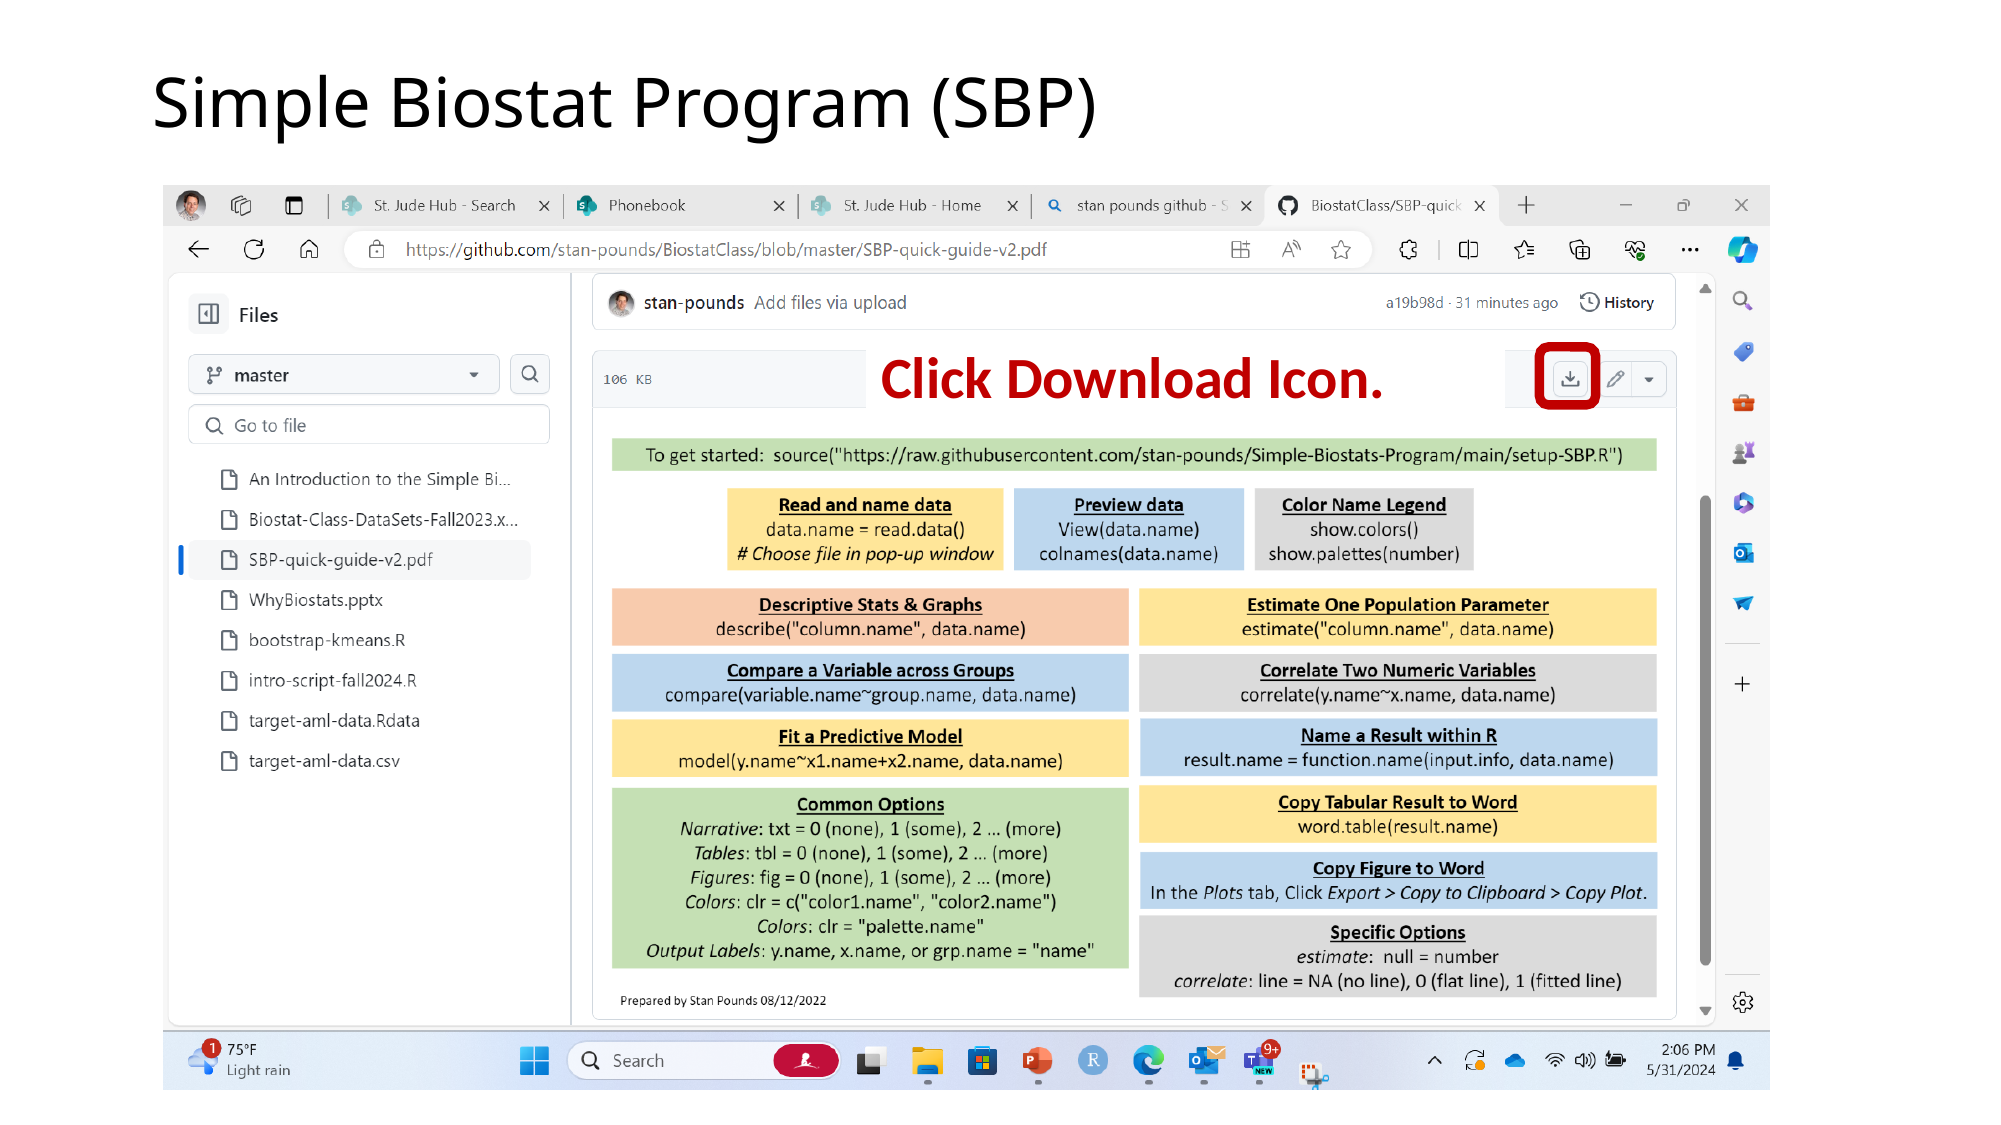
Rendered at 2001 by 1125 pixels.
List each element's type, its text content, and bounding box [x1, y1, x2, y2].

title Simple Biostat Program (SBP) [137, 59, 1863, 150]
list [163, 185, 1770, 1090]
